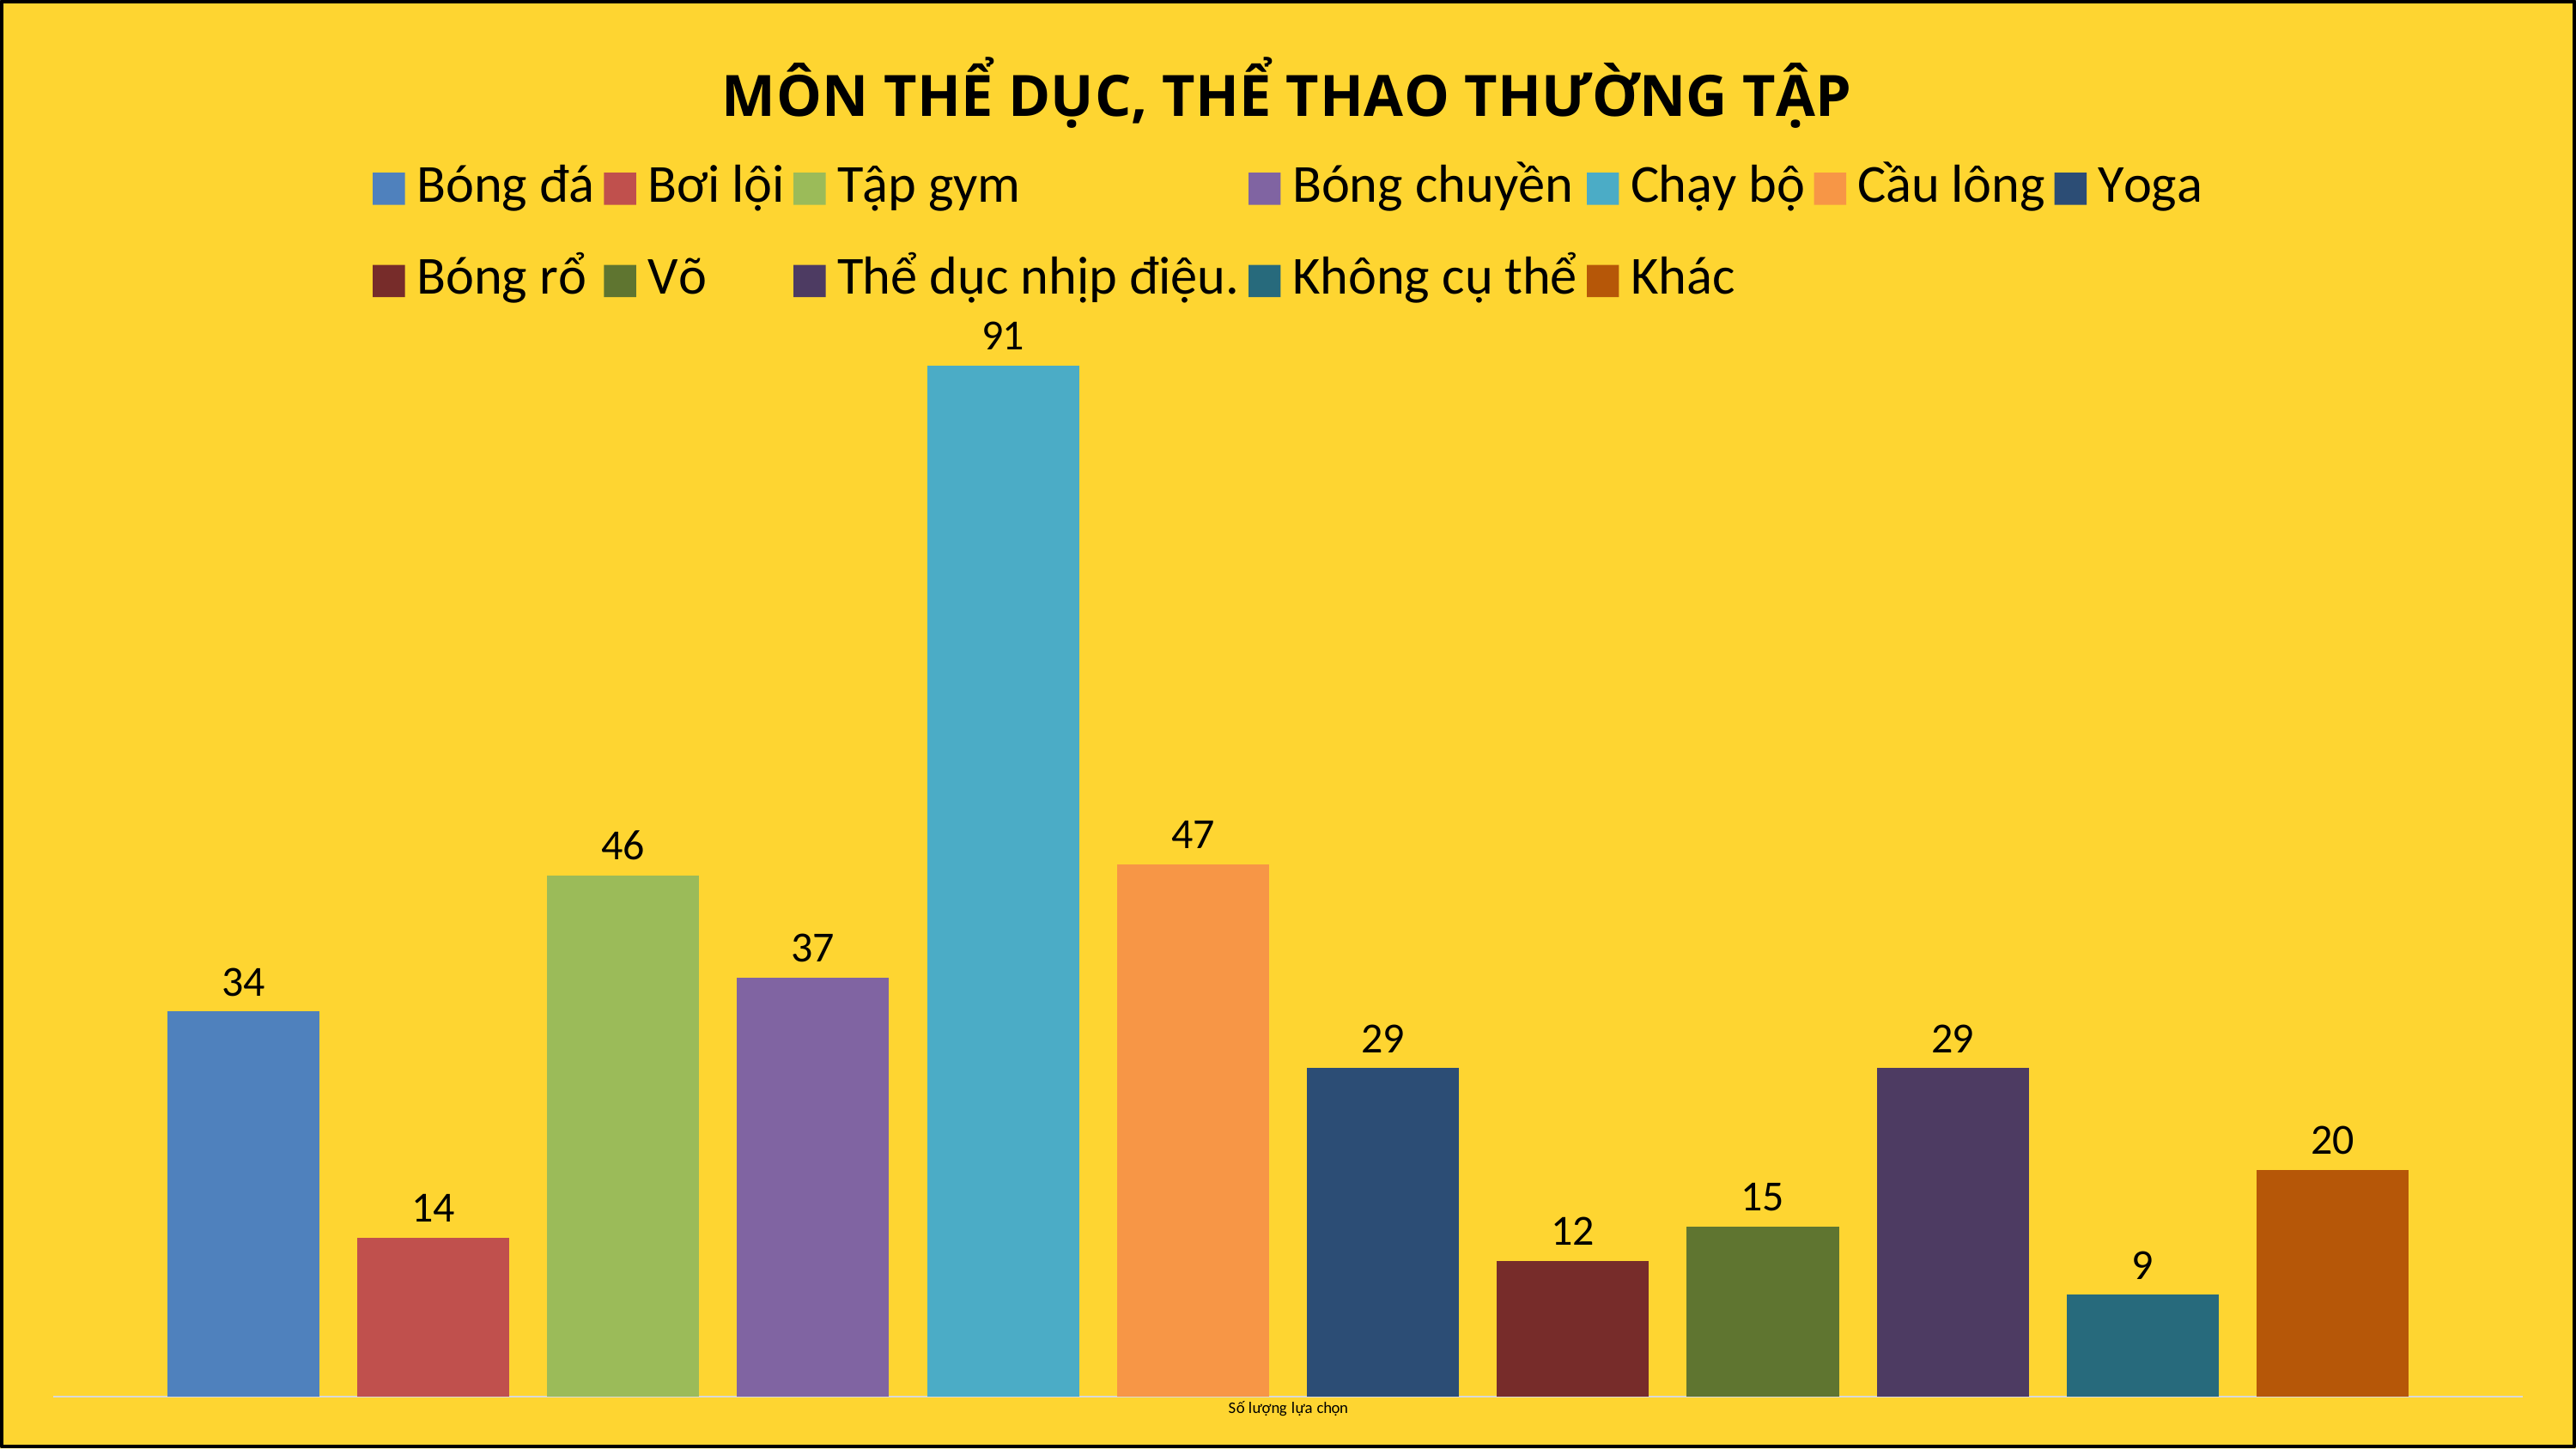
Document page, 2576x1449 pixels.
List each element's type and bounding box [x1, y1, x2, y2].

chart [0, 0, 2576, 1449]
